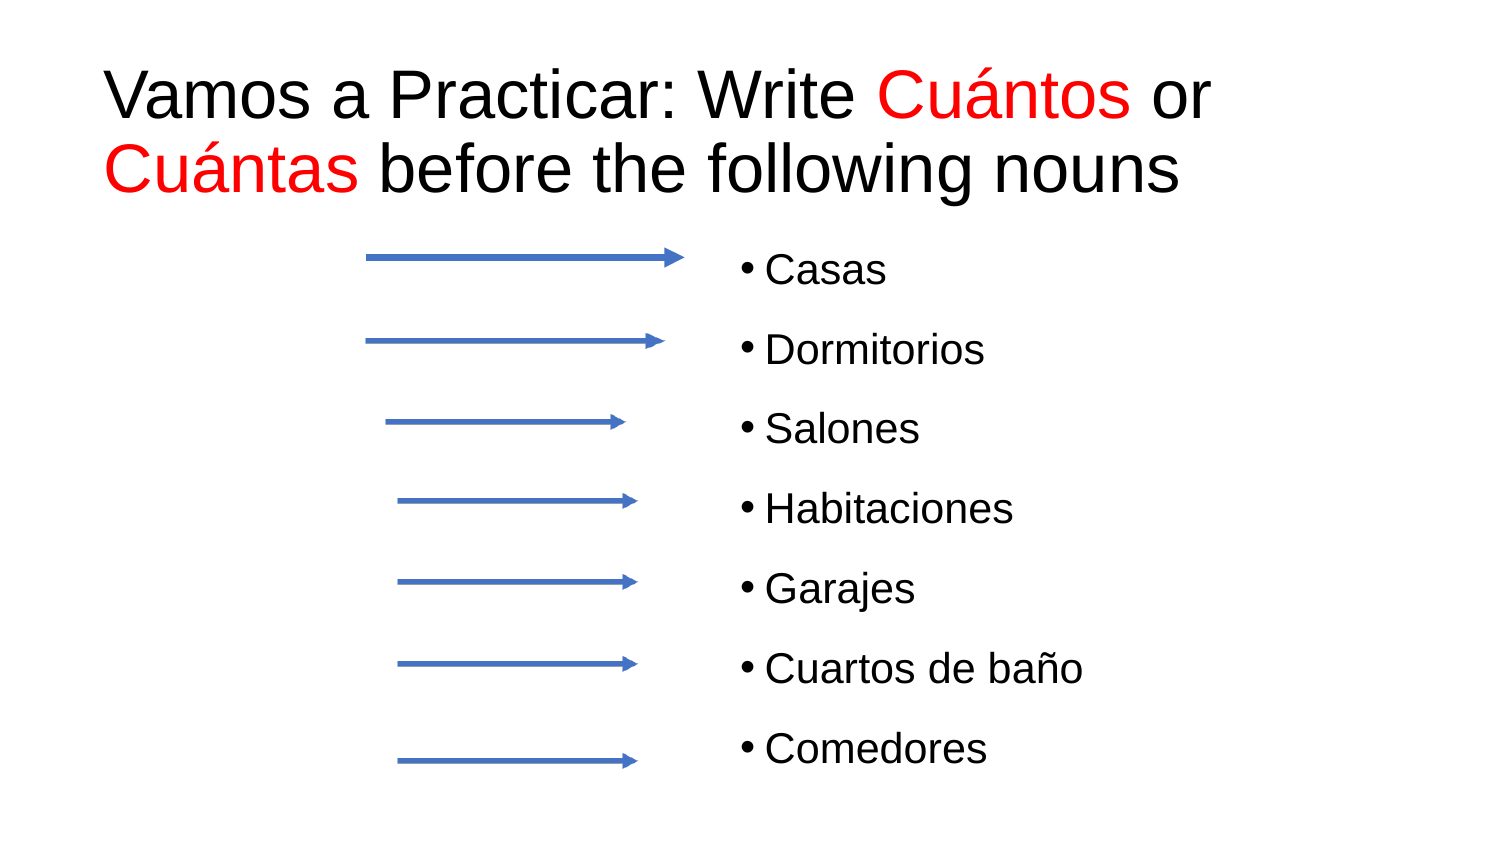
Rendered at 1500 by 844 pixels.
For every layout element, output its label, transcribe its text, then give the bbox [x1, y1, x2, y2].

picture [385, 404, 642, 438]
picture [397, 565, 654, 599]
list Casas Dormitorios Salones Habitaciones Garajes Cuartos de baño Comedores [723, 218, 1432, 786]
title Vamos a Practicar: Write Cuántos or Cuántas before the following nouns [88, 55, 1383, 212]
list [88, 218, 723, 773]
picture [397, 646, 654, 680]
picture [397, 744, 654, 777]
picture [365, 324, 685, 357]
picture [397, 484, 654, 518]
